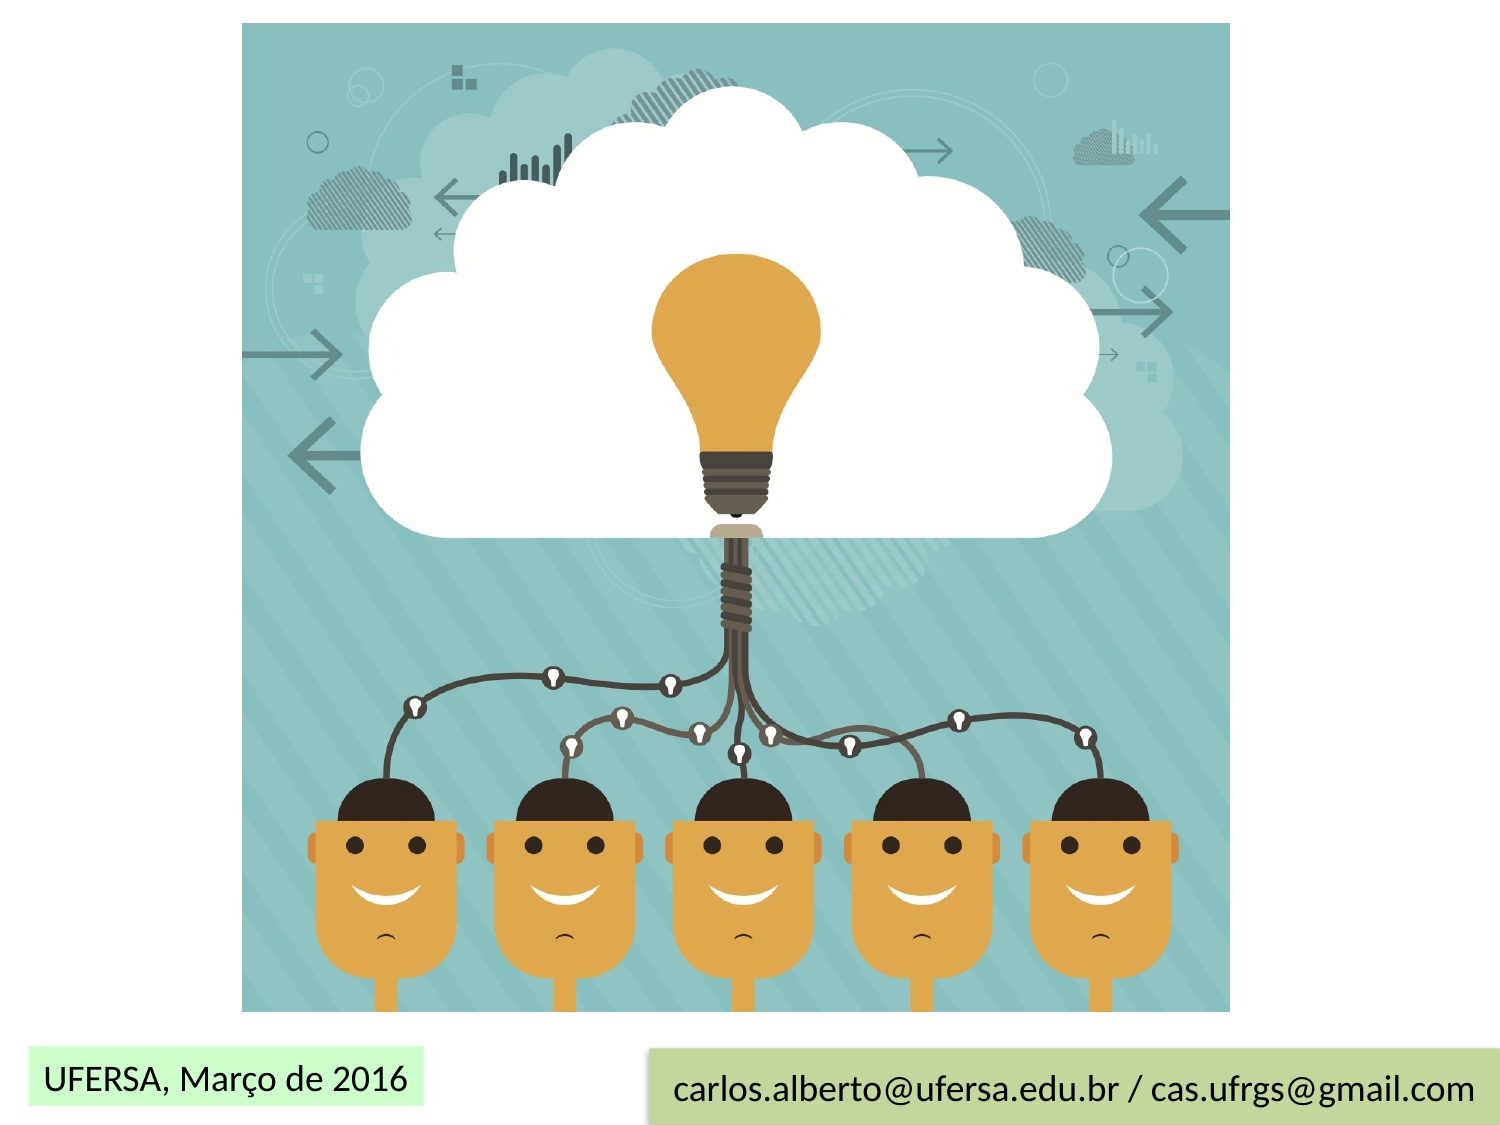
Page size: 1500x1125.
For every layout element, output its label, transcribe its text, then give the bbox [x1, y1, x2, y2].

text_box carlos.alberto@ufersa.edu.br / cas.ufrgs@gmail.com [649, 1048, 1500, 1125]
picture [241, 23, 1230, 1012]
